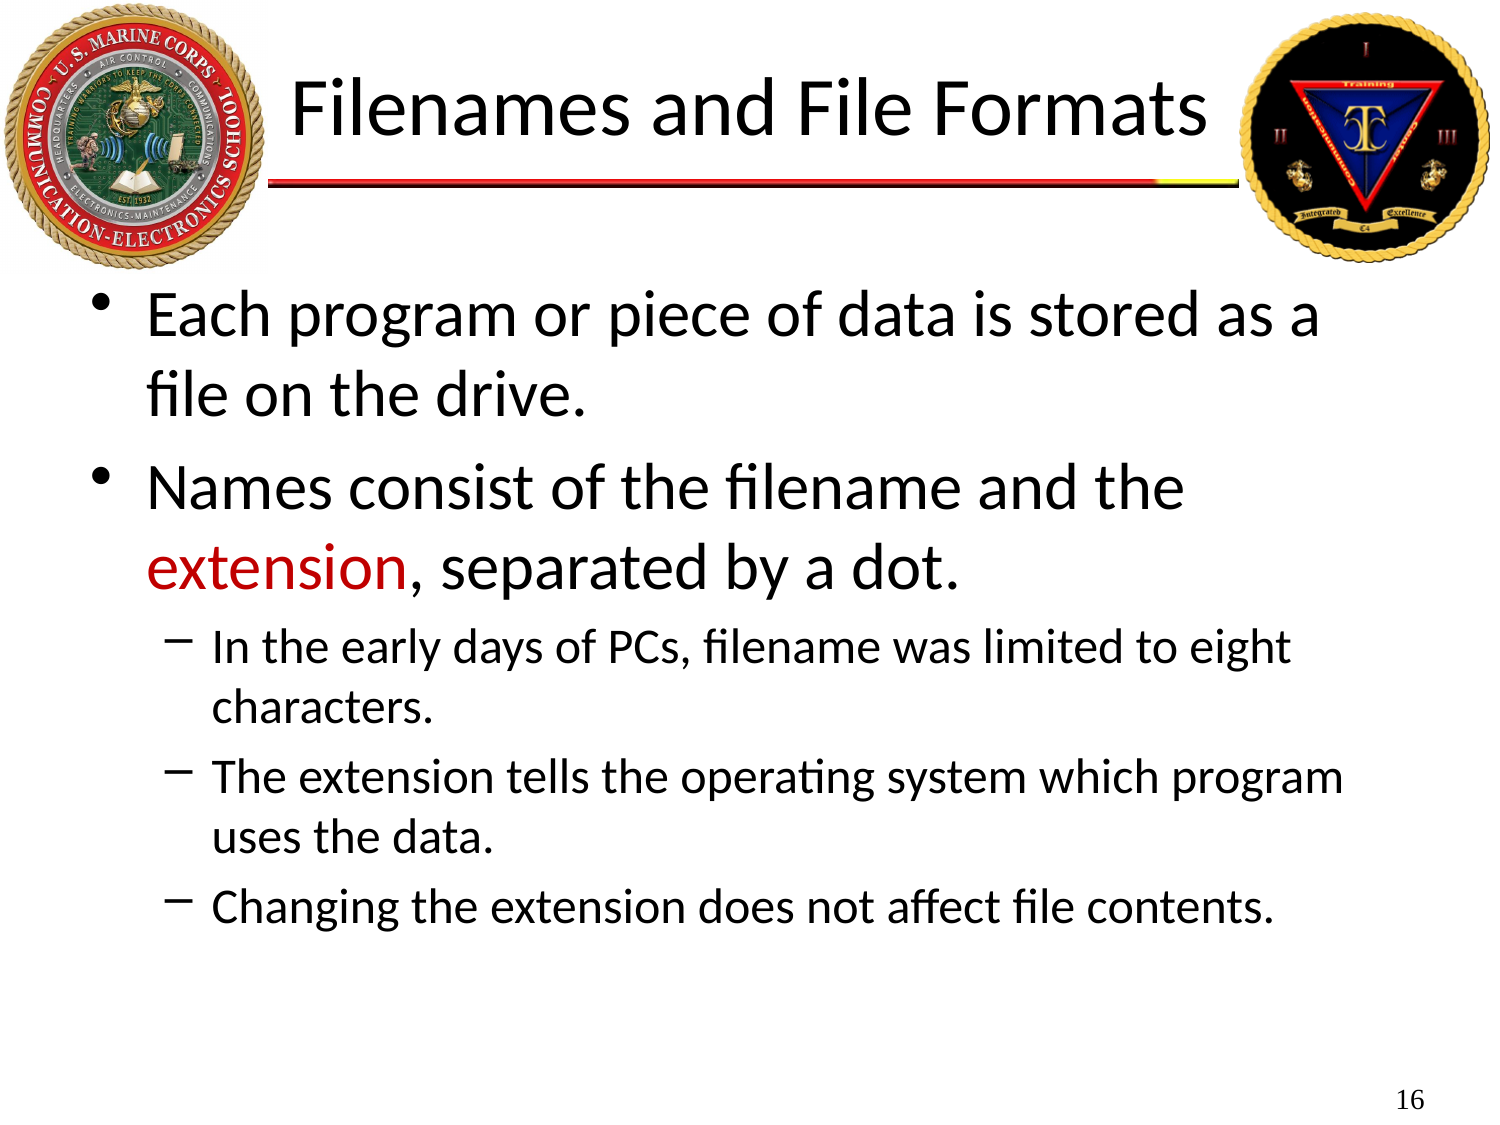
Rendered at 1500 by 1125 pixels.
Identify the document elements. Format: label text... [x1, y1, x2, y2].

list Each program or piece of data is stored as a file on the drive. Names consist of the filename and the extension, separated by a dot. In the early days of PCs, filename was limited to eight characters. The extension tells the operating system which program uses the data. Changing the extension does not affect file contents. [75, 262, 1425, 1005]
picture [1239, 12, 1490, 263]
title Filenames and File Formats [75, 45, 1425, 233]
picture [0, 0, 268, 274]
